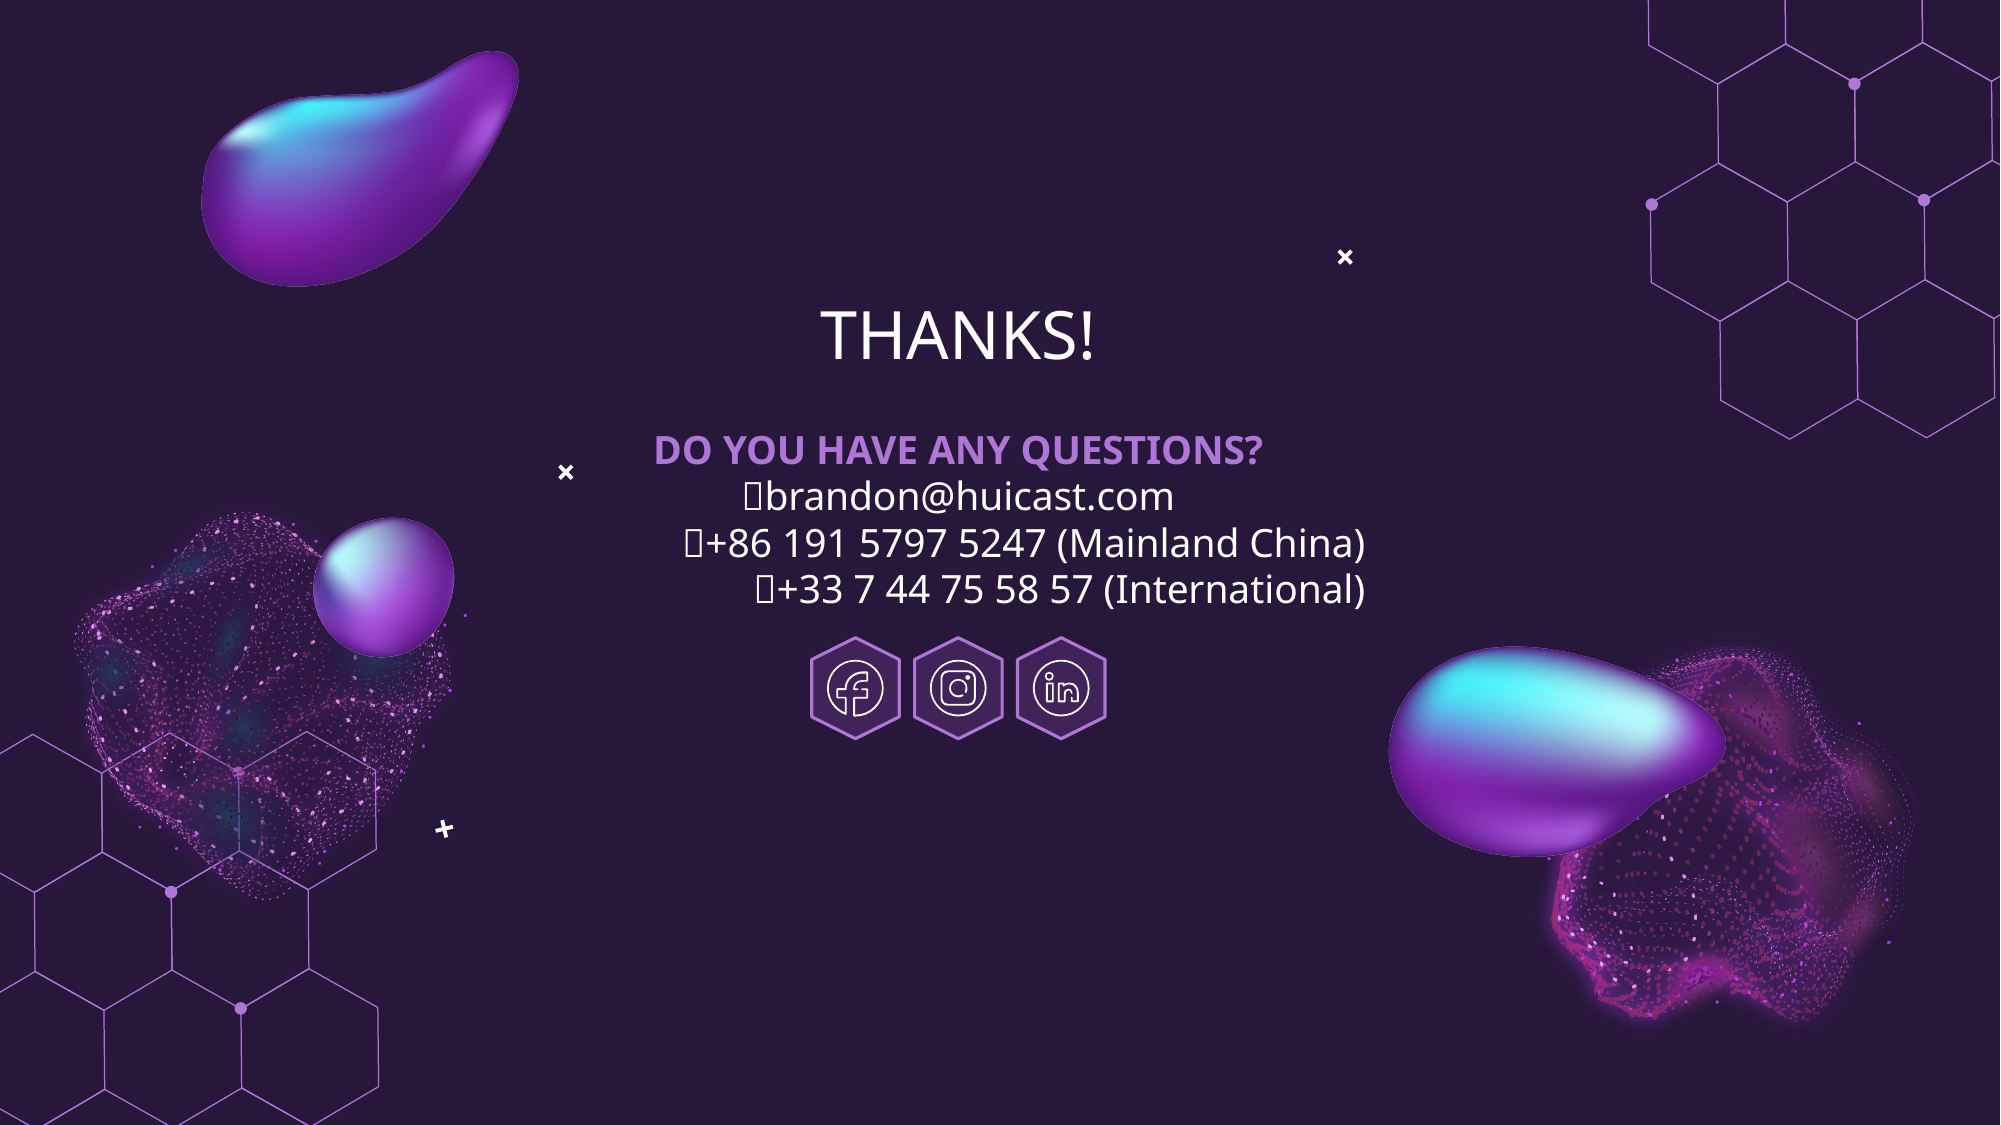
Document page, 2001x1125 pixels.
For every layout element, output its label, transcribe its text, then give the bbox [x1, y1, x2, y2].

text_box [437, 822, 451, 836]
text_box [559, 465, 573, 479]
text_box [811, 637, 900, 739]
picture [1354, 592, 1930, 1038]
subtitle DO YOU HAVE ANY QUESTIONS? 📧brandon@huicast.com 📱+86 191 5797 5247 (Mainland China) 🌐+33 7 44 75 58 57 (International) [536, 423, 1381, 614]
text_box [827, 659, 884, 717]
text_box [929, 659, 987, 717]
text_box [1032, 659, 1090, 717]
picture [167, 5, 573, 327]
title THANKS! [593, 278, 1324, 423]
picture [0, 414, 530, 963]
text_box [1338, 250, 1352, 264]
text_box [1017, 637, 1106, 739]
text_box [914, 637, 1003, 739]
